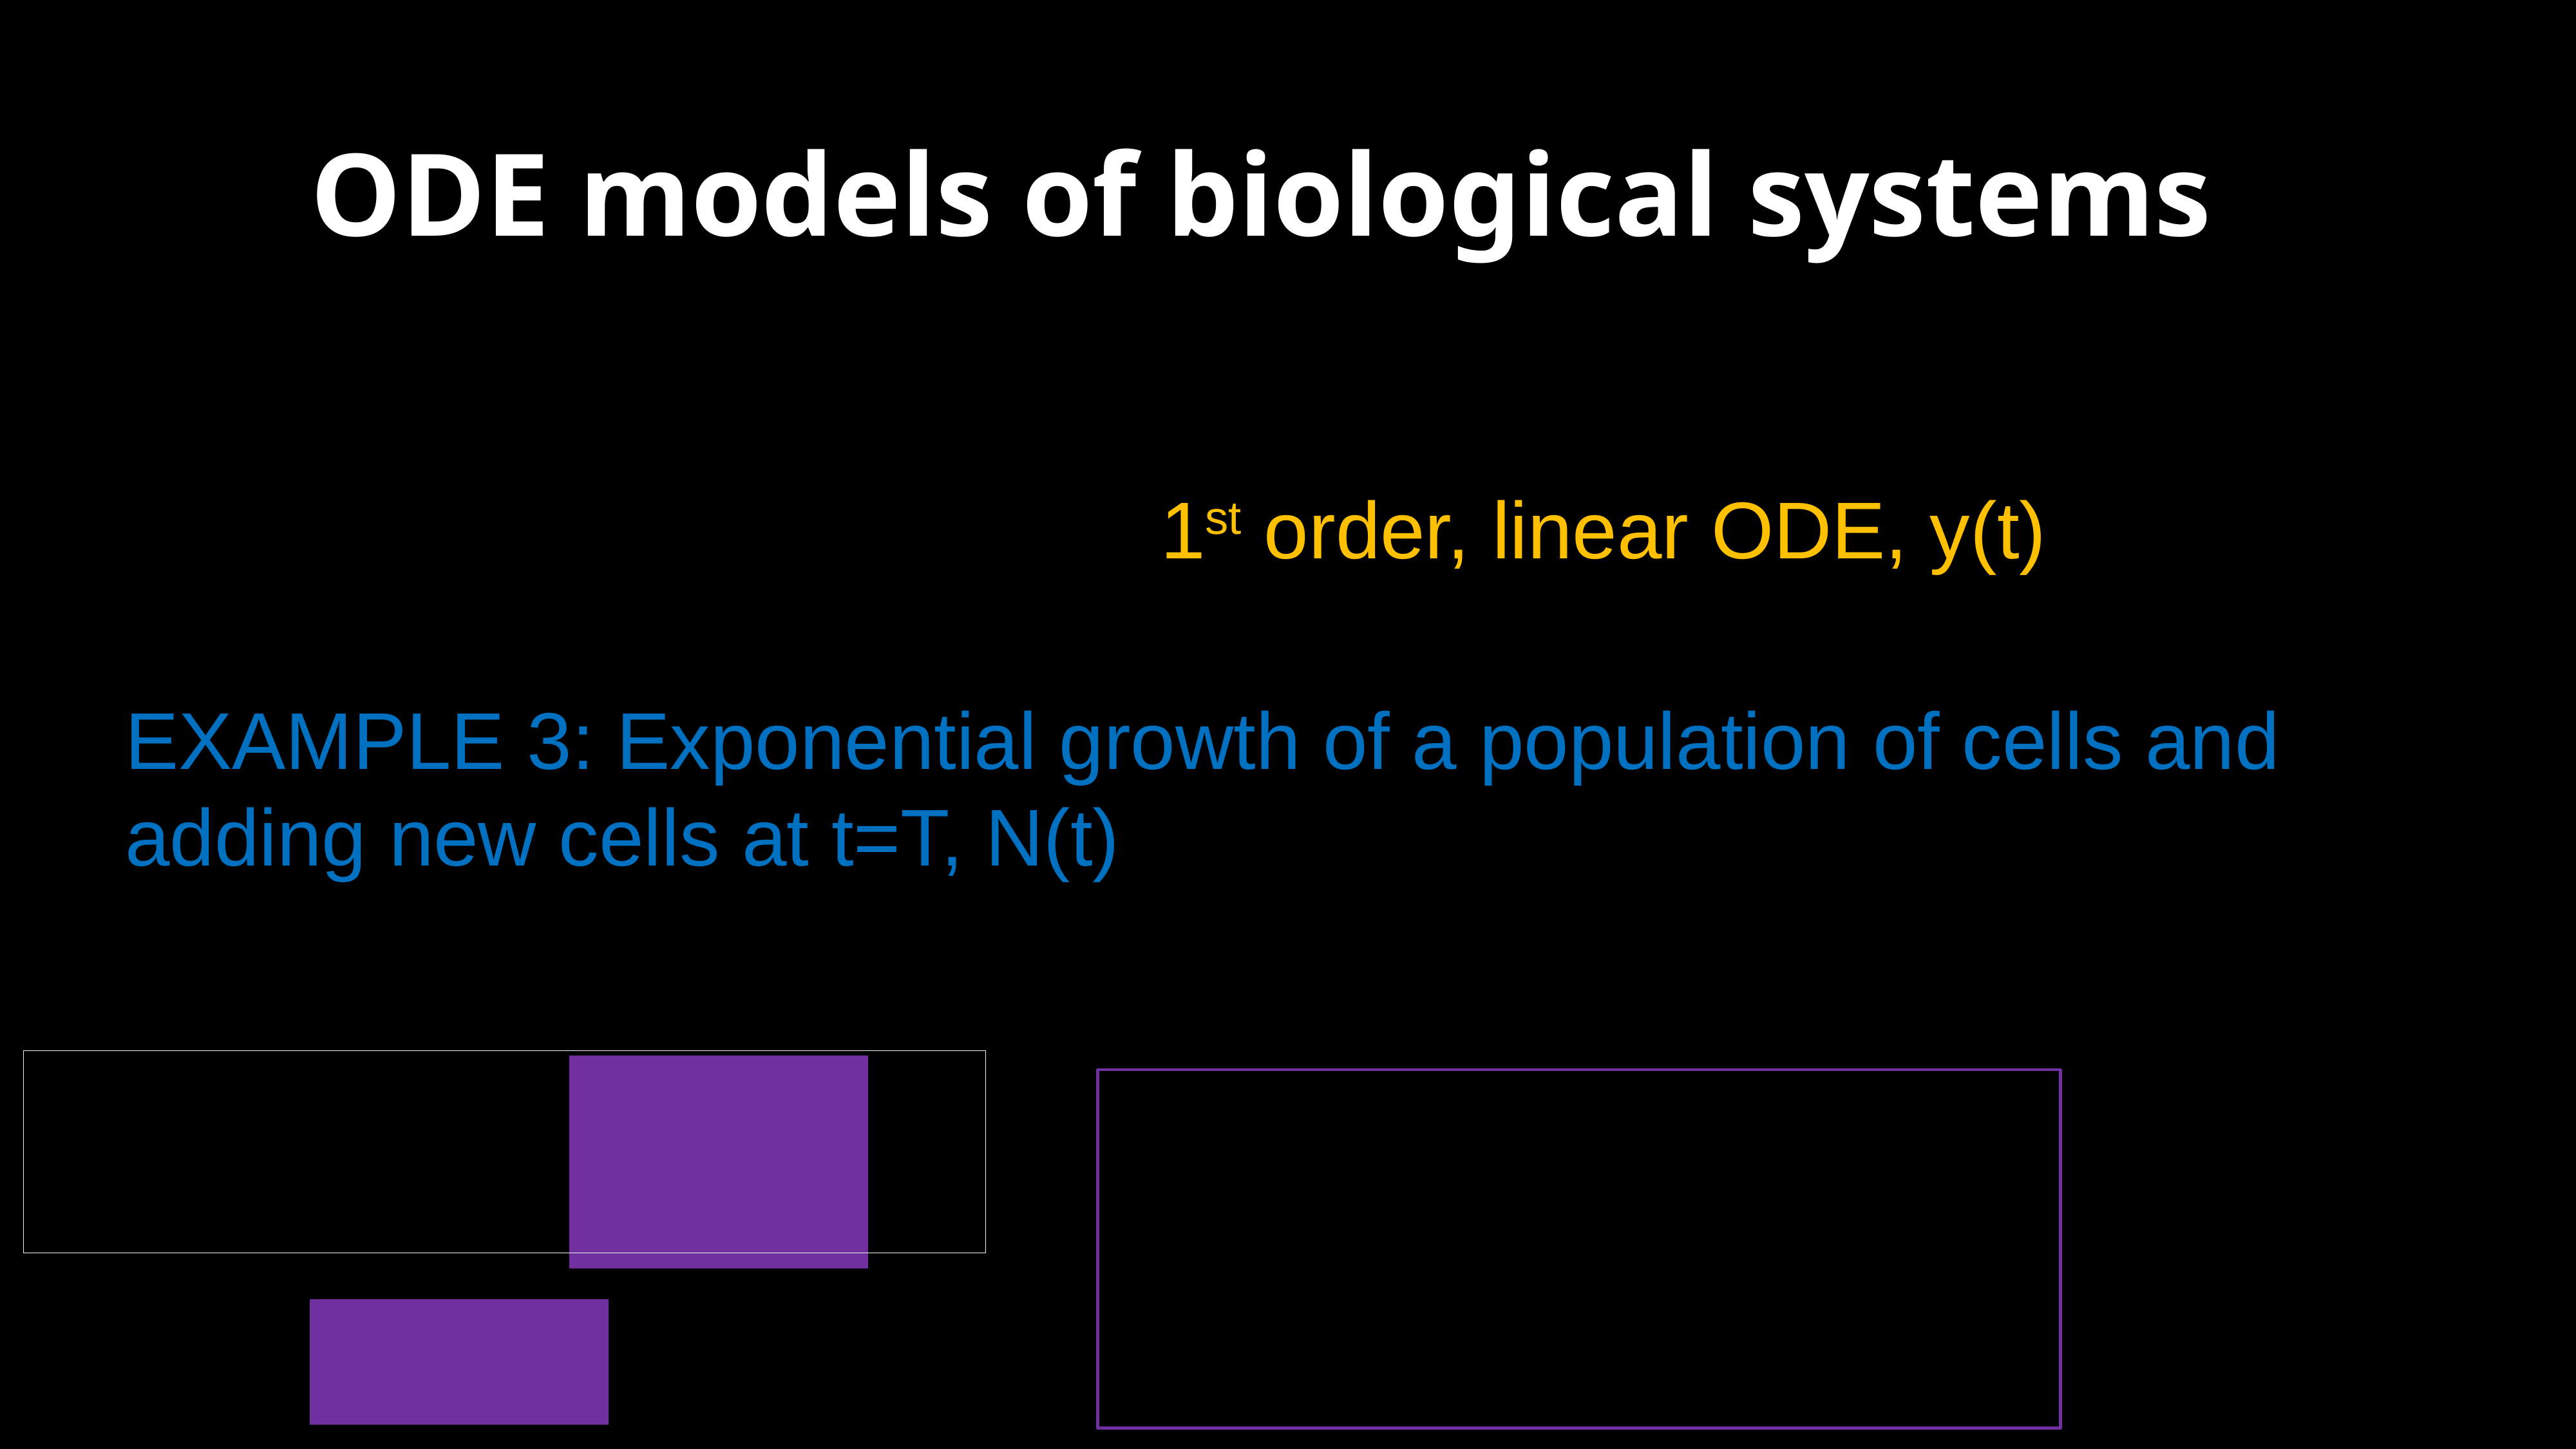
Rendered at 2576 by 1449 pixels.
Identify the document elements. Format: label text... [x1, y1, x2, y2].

list ODE models of biological systems [100, 0, 2422, 408]
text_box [23, 1050, 987, 1425]
text_box EXAMPLE 3: Exponential growth of a population of cells and adding new cells at t=T, N(t) [115, 683, 2394, 887]
text_box 1st order, linear ODE, y(t) [1151, 473, 2136, 580]
